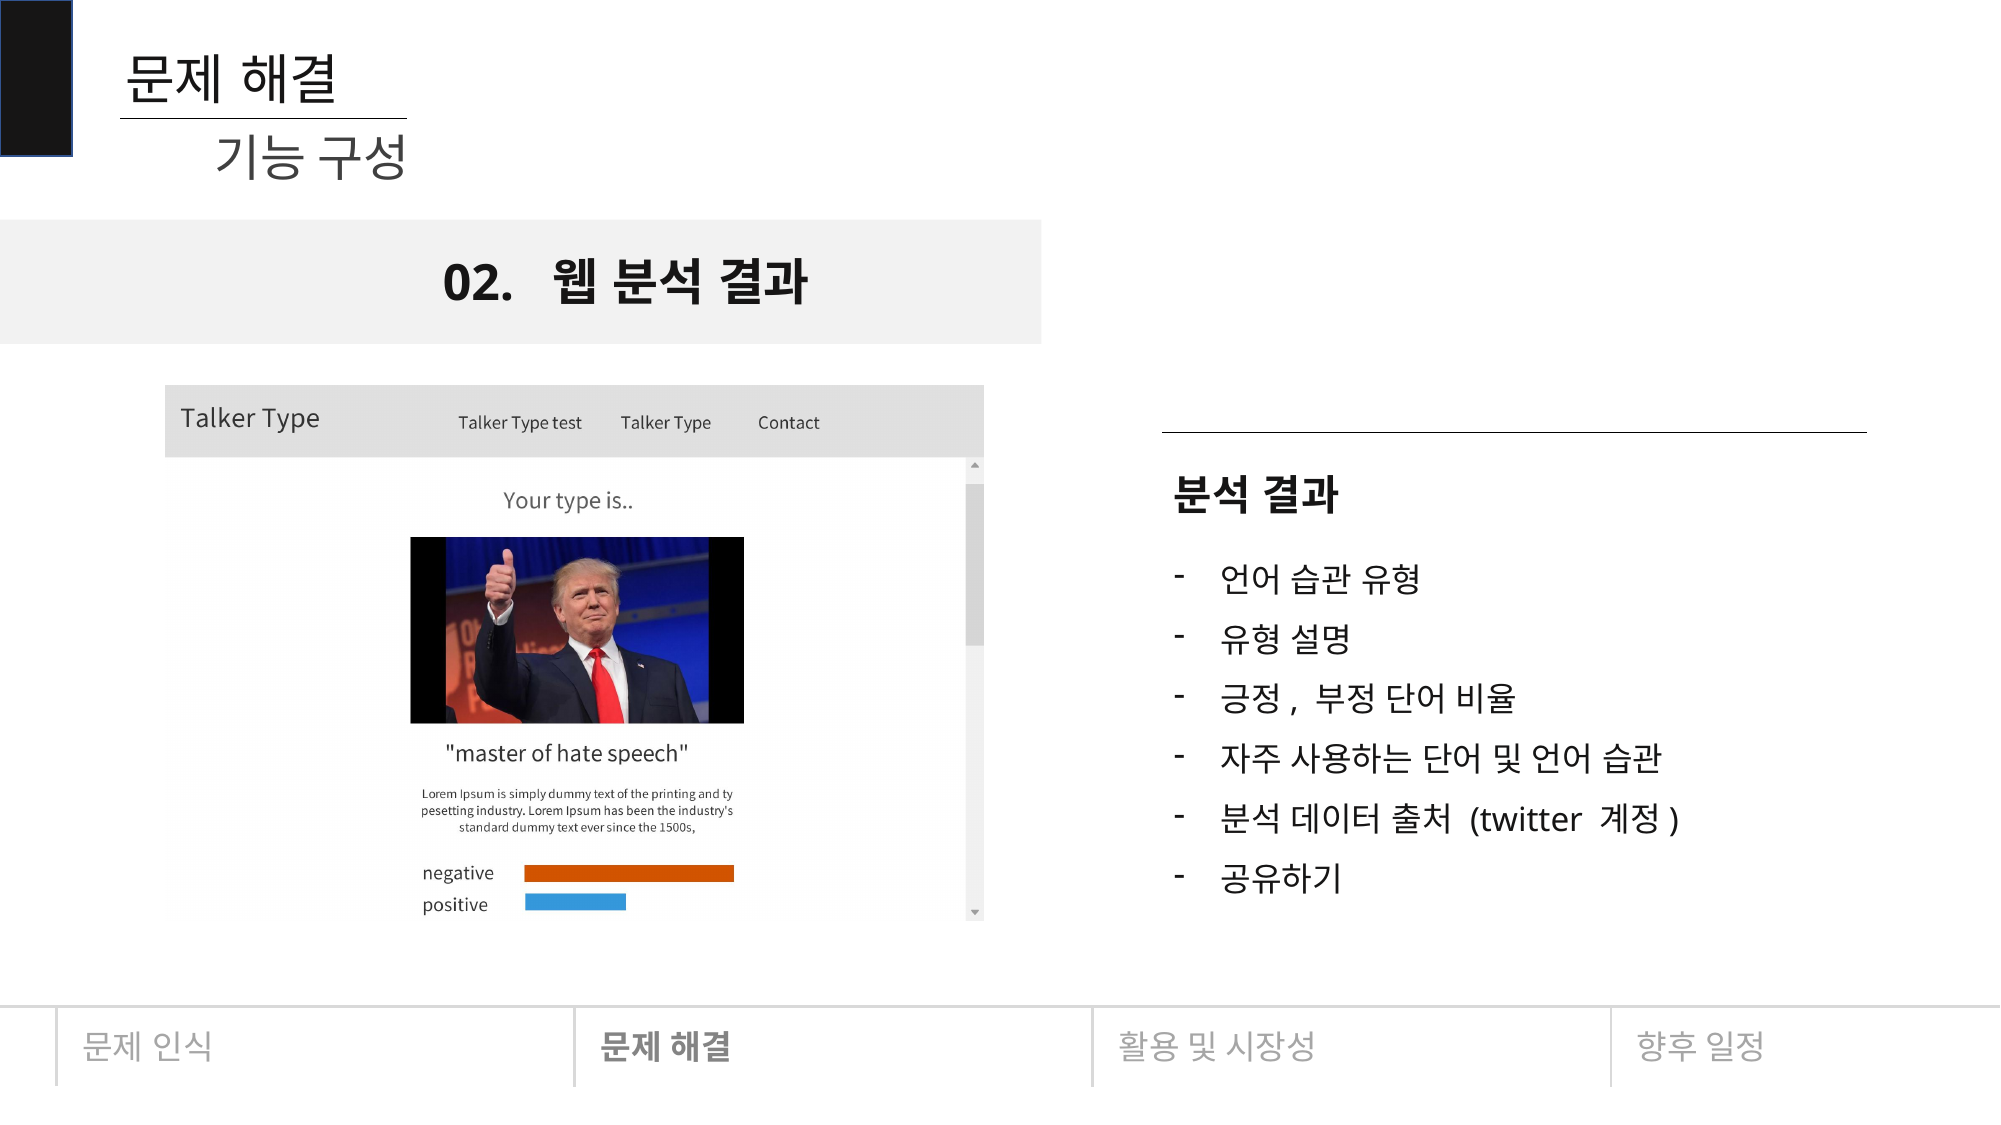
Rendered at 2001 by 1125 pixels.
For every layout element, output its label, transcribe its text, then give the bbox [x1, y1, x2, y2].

text_box 문제 해결 [585, 1019, 883, 1075]
text_box [0, 219, 1043, 345]
text_box 활용 및 시장성 [1103, 1019, 1401, 1075]
text_box 향후 일정 [1622, 1019, 1919, 1075]
text_box 기능 구성 [200, 118, 497, 194]
text_box [0, 0, 73, 157]
text_box 문제 해결 [110, 37, 938, 118]
text_box 문제 인식 [67, 1018, 365, 1074]
text_box 02. 웹 분석 결과 [428, 243, 957, 318]
picture [165, 385, 984, 921]
text_box 분석 결과 언어 습관 유형 유형 설명 긍정, 부정 단어 비율 자주 사용하는 단어 및 언어 습관 분석 데이터 출처 (twitter 계정) 공유하기 [1159, 461, 2000, 966]
